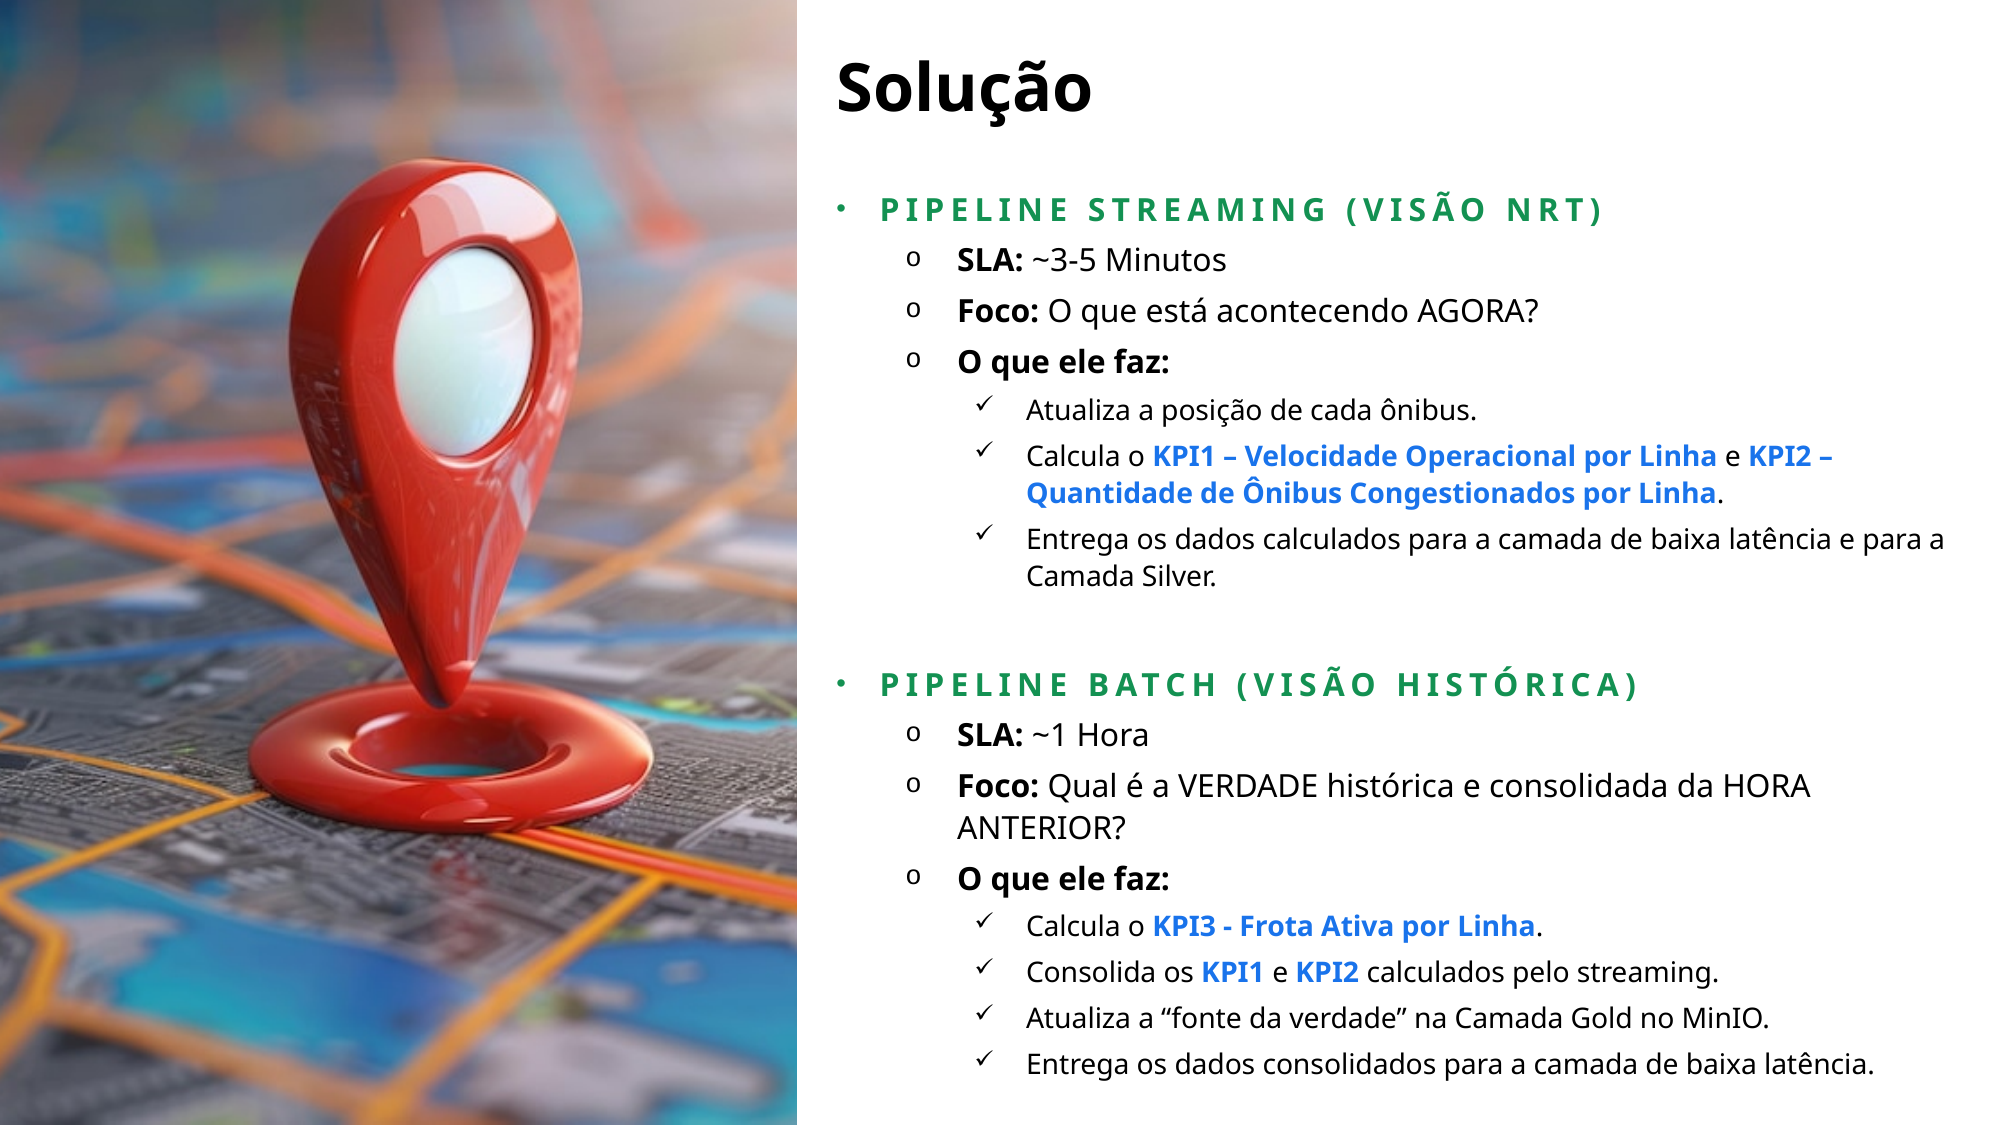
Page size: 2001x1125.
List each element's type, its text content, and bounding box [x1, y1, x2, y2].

title Solução [821, 36, 1457, 167]
subtitle Pipeline Streaming (visão nrt) SLA: ~3-5 Minutos Foco: O que está acontecendo AGORA? O que ele faz: Atualiza a posição de cada ônibus. Calcula o KPI1 – Velocidade Operacional por Linha e KPI2 – Quantidade de Ônibus Congestionados por Linha. Entrega os dados calculados para a camada de baixa latência e para a Camada Silver. Pipeline Batch (visão histórica) SLA: ~1 Hora Foco: Qual é a VERDADE histórica e consolidada da HORA ANTERIOR? O que ele faz: Calcula o KPI3 - Frota Ativa por Linha. Consolida os KPI1 e KPI2 calculados pelo streaming. Atualiza a “fonte da verdade” na Camada Gold no MinIO. Entrega os dados consolidados para a camada de baixa latência. [821, 176, 1974, 1088]
picture [0, 0, 797, 1125]
